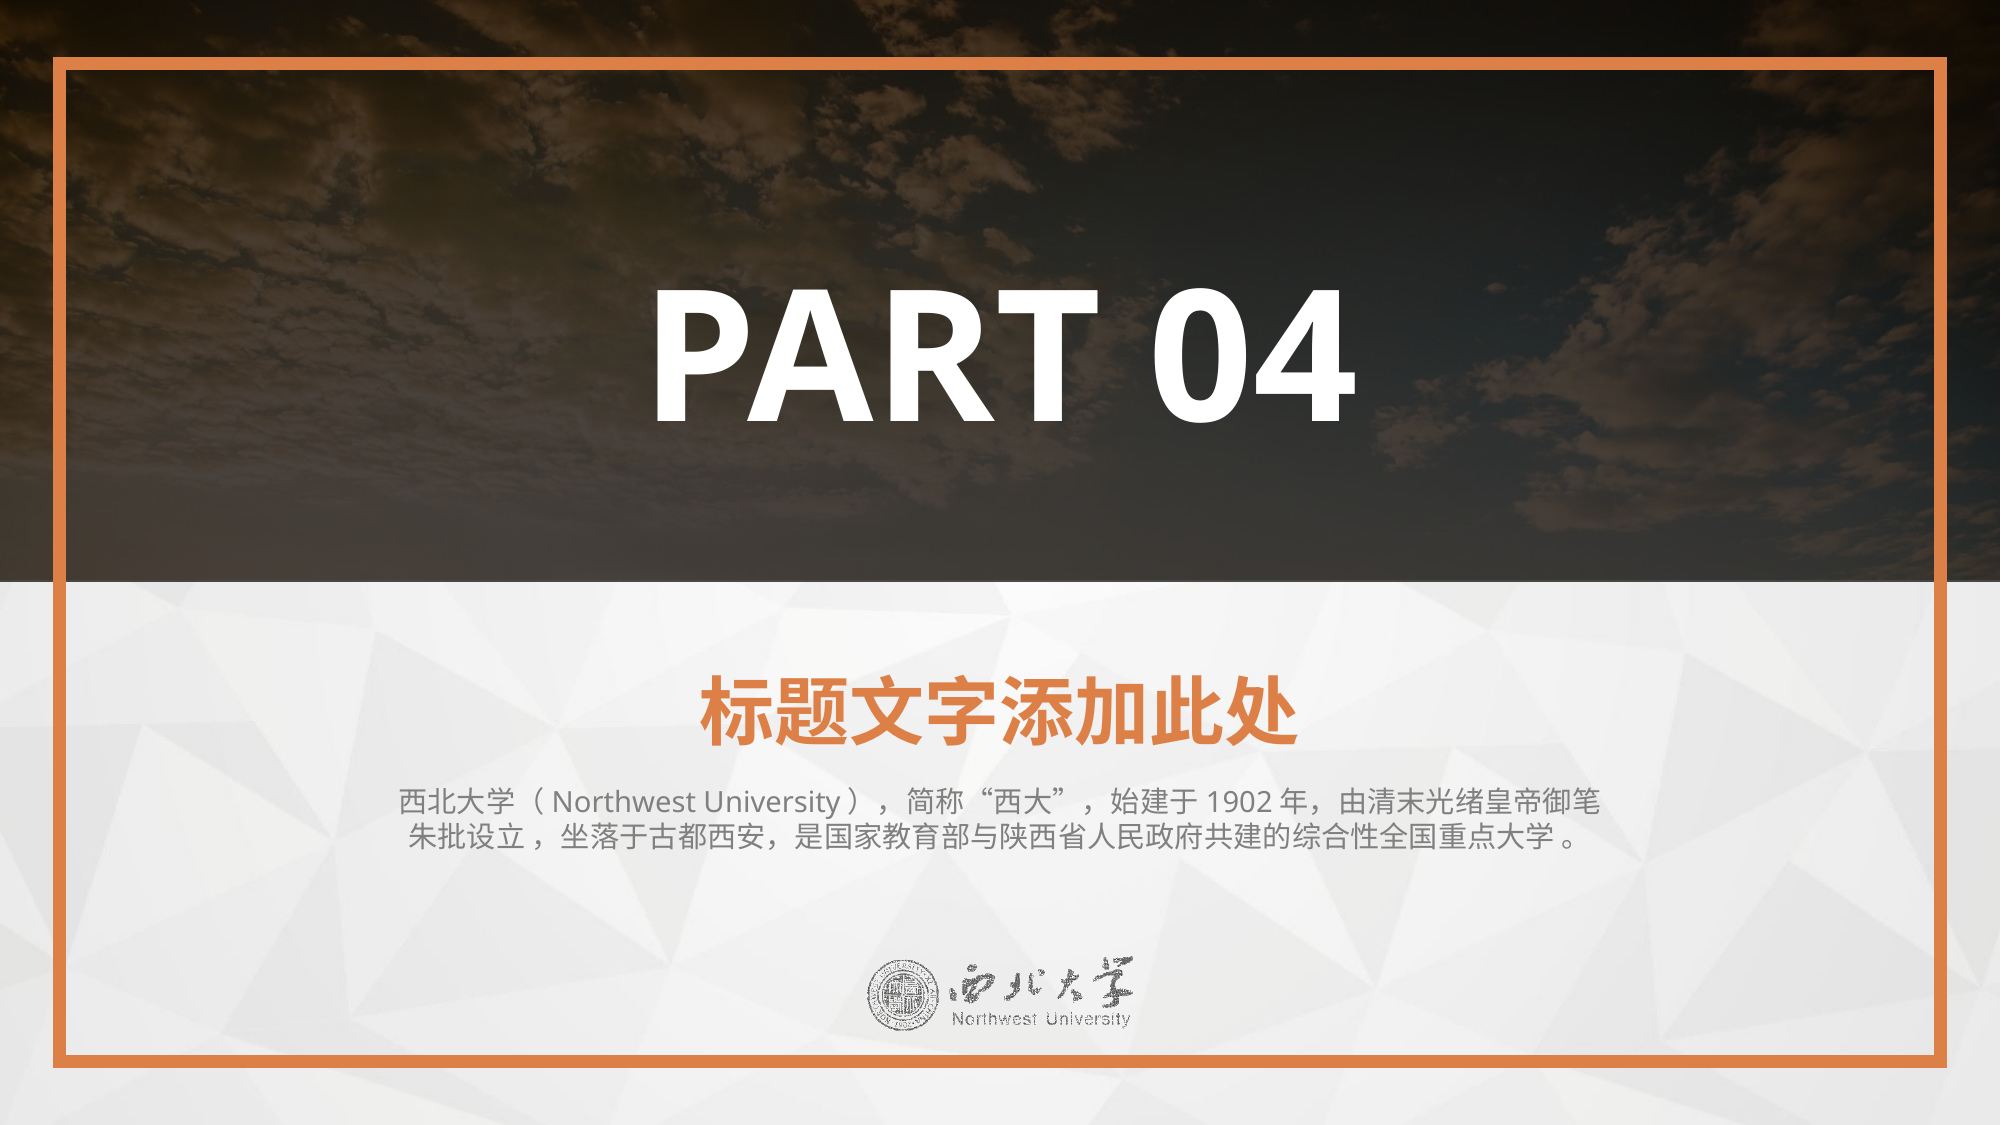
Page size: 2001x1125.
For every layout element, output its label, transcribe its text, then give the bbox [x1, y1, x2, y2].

text_box 标题文字添加此处 [685, 657, 1315, 762]
picture [0, 583, 2000, 1125]
text_box [0, 0, 2000, 583]
text_box 西北大学（Northwest University），简称“西大”，始建于1902年，由清末光绪皇帝御笔朱批设立 ，坐落于古都西安，是国家教育部与陕西省人民政府共建的综合性全国重点大学 。 [379, 775, 1621, 861]
picture [867, 956, 1133, 1031]
text_box PART 04 [626, 230, 1374, 466]
text_box [58, 62, 1941, 1062]
